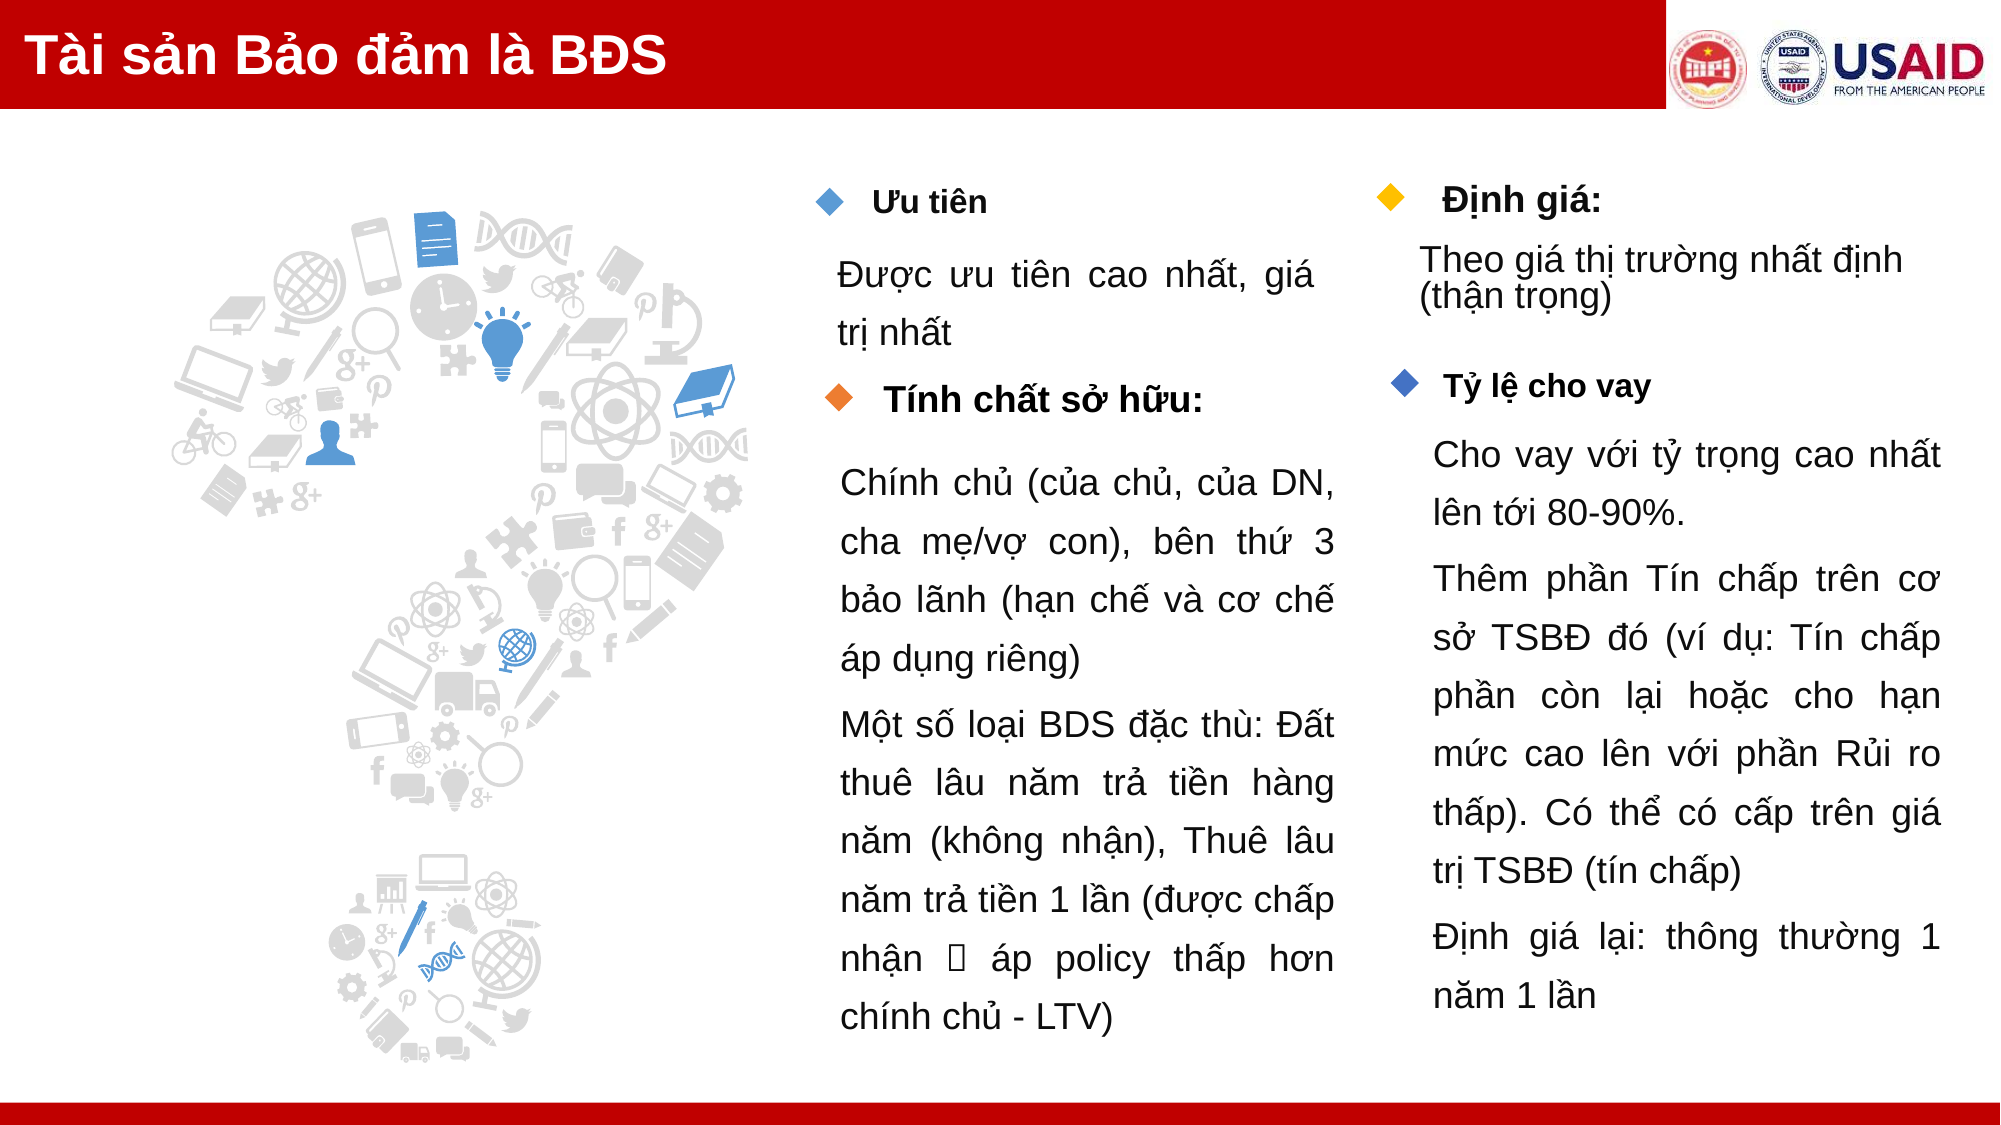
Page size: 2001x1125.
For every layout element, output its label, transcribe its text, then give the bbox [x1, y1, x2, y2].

picture [1669, 0, 2001, 132]
text_box [1390, 368, 1419, 398]
text_box Tính chất sở hữu: [831, 367, 1220, 427]
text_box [171, 210, 748, 1063]
text_box Ưu tiên [857, 172, 1003, 228]
text_box [824, 391, 831, 404]
text_box Định giá: [1427, 167, 1619, 228]
text_box Theo giá thị trường nhất định (thận trọng) [1411, 239, 1935, 320]
text_box Cho vay với tỷ trọng cao nhất lên tới 80-90%. Thêm phần Tín chấp trên cơ sở TSBĐ đó (ví dụ: Tín chấp phần còn lại hoặc cho hạn mức cao lên với phần Rủi ro thấp). Có thể có cấp trên giá trị TSBĐ (tín chấp) Định giá lại: thông thường 1 năm 1 lần [1387, 412, 1949, 1078]
text_box [1376, 183, 1405, 212]
text_box Được ưu tiên cao nhất, giá trị nhất [792, 232, 1322, 357]
text_box Chính chủ (của chủ, của DN, cha mẹ/vợ con), bên thứ 3 bảo lãnh (hạn chế và cơ chế áp dụng riêng) Một số loại BDS đặc thù: Đất thuê lâu năm trả tiền hàng năm (không nhận), Thuê lâu năm trả tiền 1 lần (được chấp nhận  áp policy thấp hơn chính chủ - LTV) [748, 441, 1343, 1041]
text_box Tài sản Bảo đảm là BĐS [9, 18, 803, 68]
text_box Tỷ lệ cho vay [1428, 357, 1667, 412]
text_box [815, 187, 844, 217]
